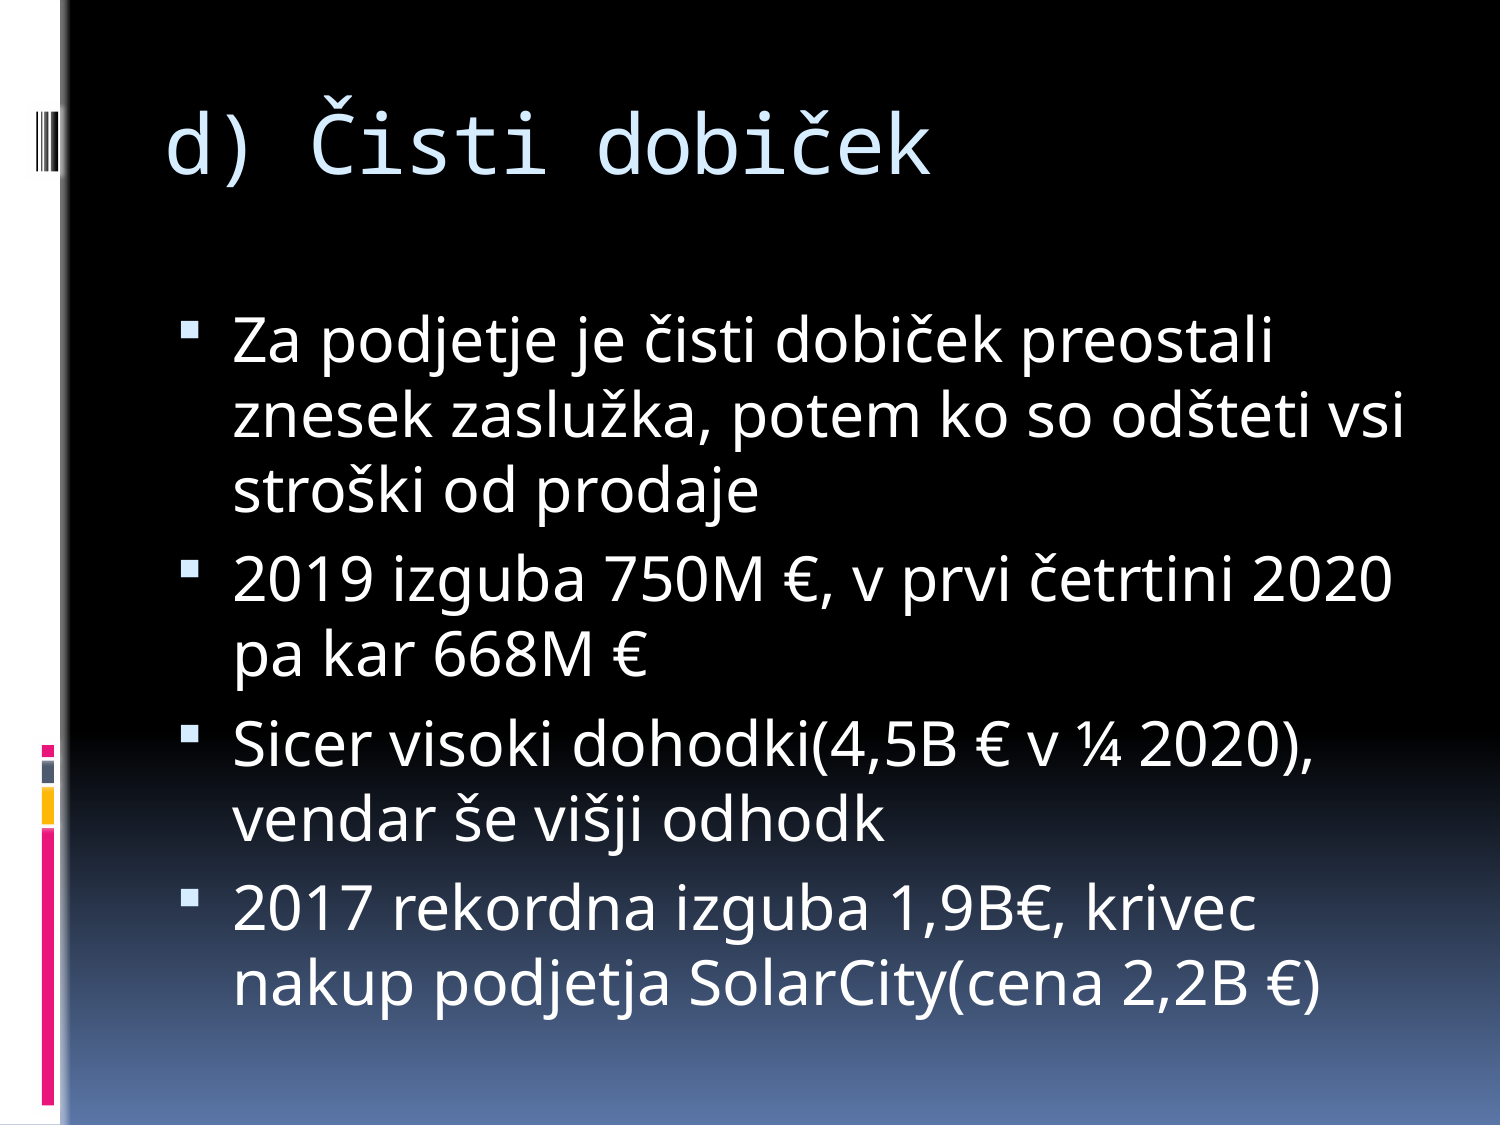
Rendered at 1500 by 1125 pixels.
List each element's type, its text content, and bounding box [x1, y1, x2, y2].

title d) Čisti dobiček [150, 83, 1425, 234]
list Za podjetje je čisti dobiček preostali znesek zaslužka, potem ko so odšteti vsi stroški od prodaje 2019 izguba 750M €, v prvi četrtini 2020 pa kar 668M € Sicer visoki dohodki(4,5B € v ¼ 2020), vendar še višji odhodk 2017 rekordna izguba 1,9B€, krivec nakup podjetja SolarCity(cena 2,2B €) [150, 292, 1425, 1043]
